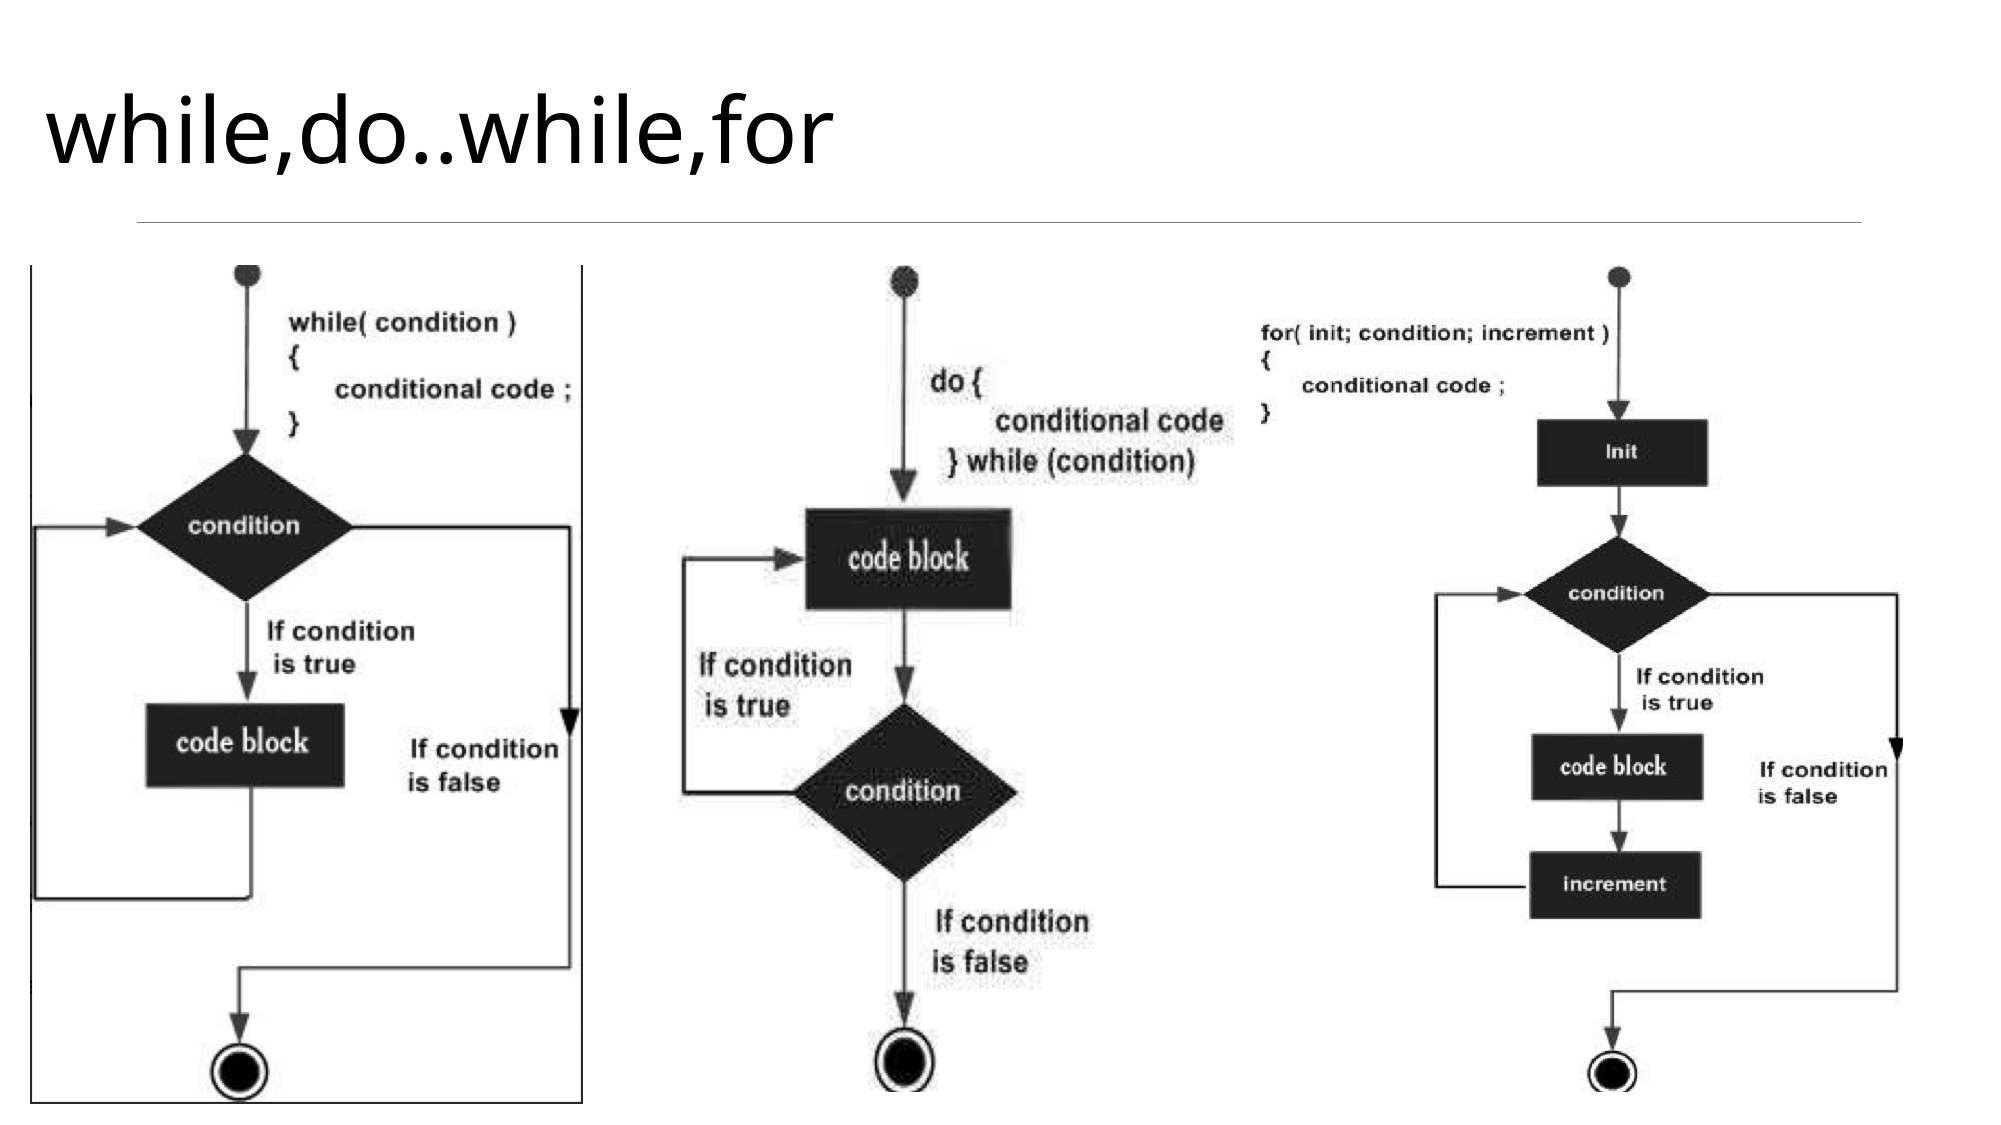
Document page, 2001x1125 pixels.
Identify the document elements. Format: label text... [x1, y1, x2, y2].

title while,do..while,for [30, 44, 1863, 223]
picture [30, 265, 583, 1104]
picture [659, 265, 1234, 1092]
picture [1261, 265, 1903, 1092]
